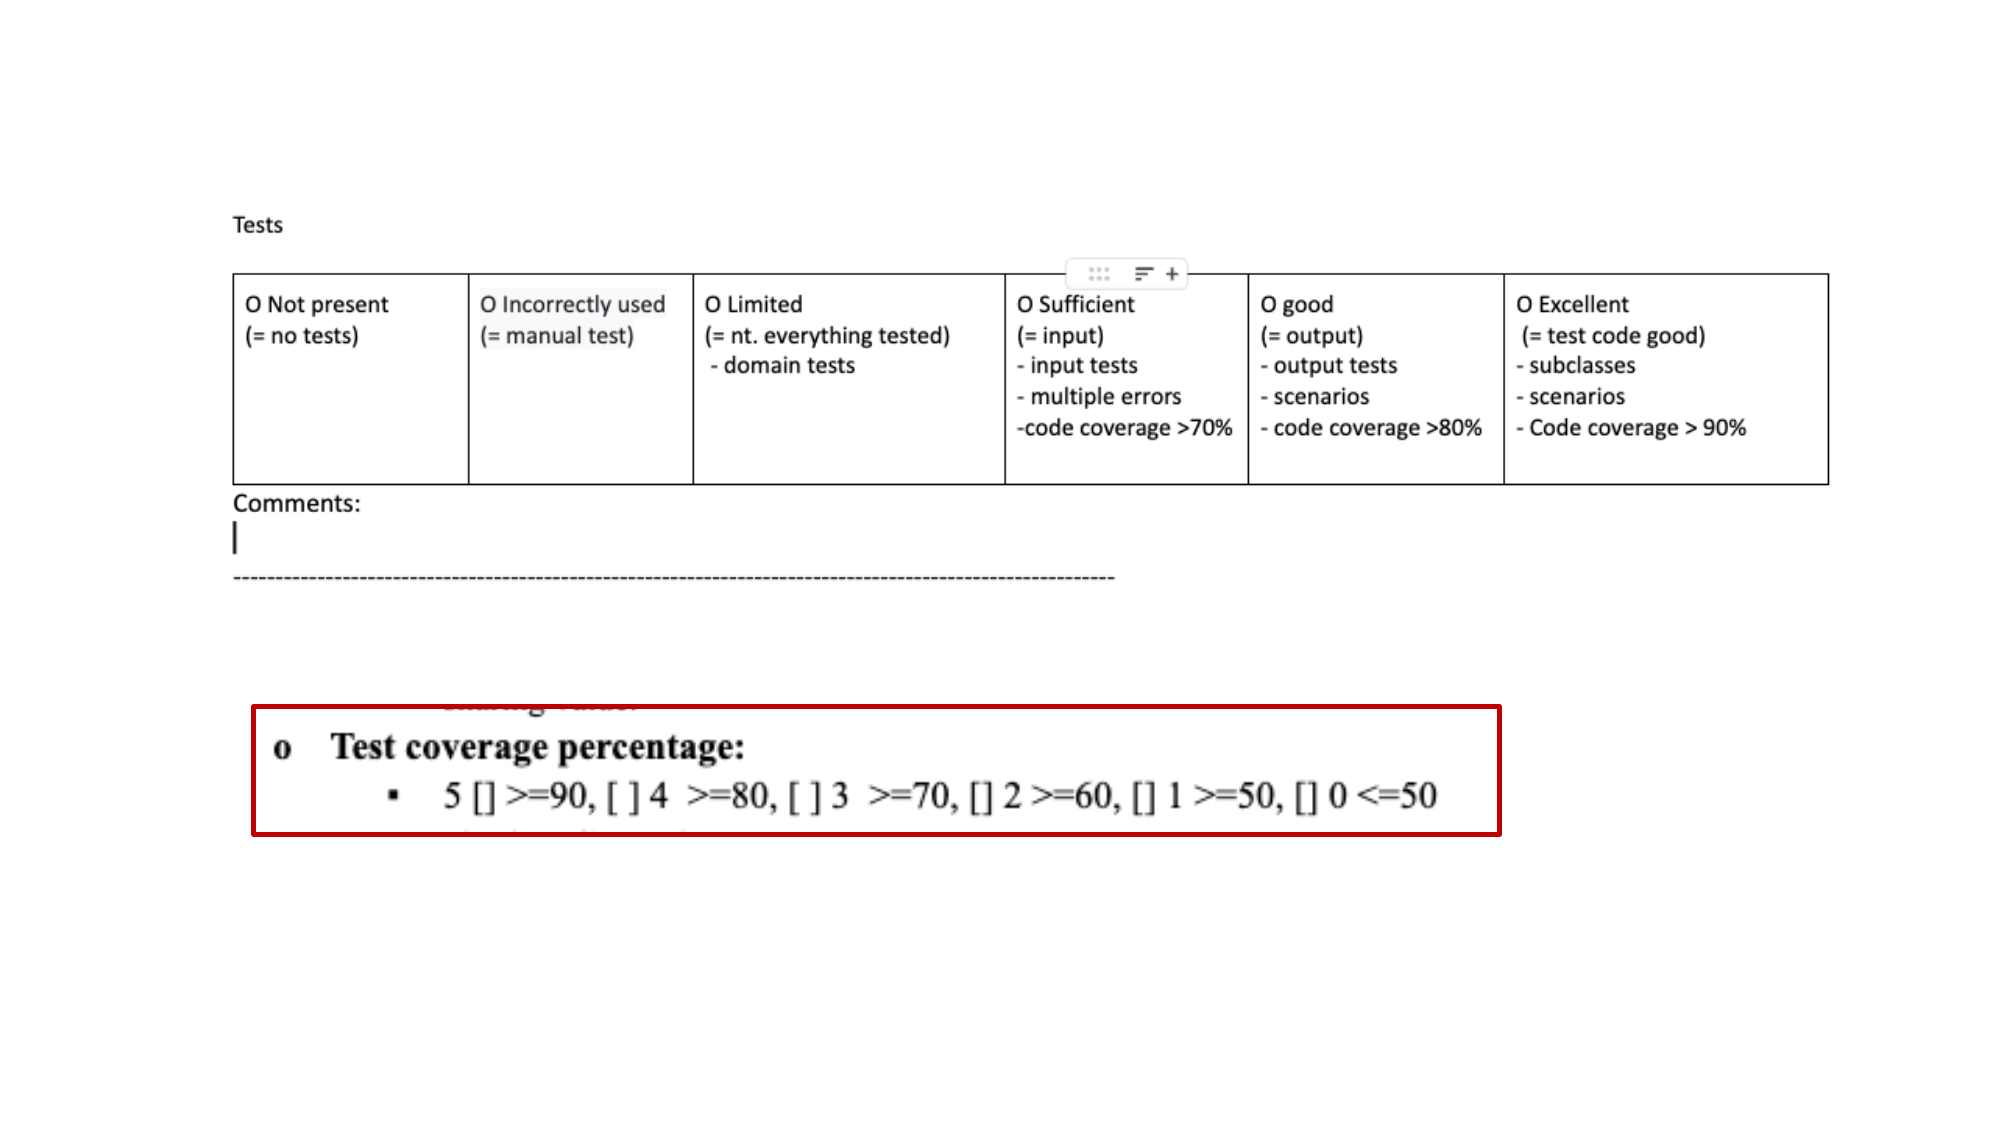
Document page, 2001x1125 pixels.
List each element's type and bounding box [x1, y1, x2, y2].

picture [225, 208, 1856, 590]
picture [255, 708, 1498, 832]
